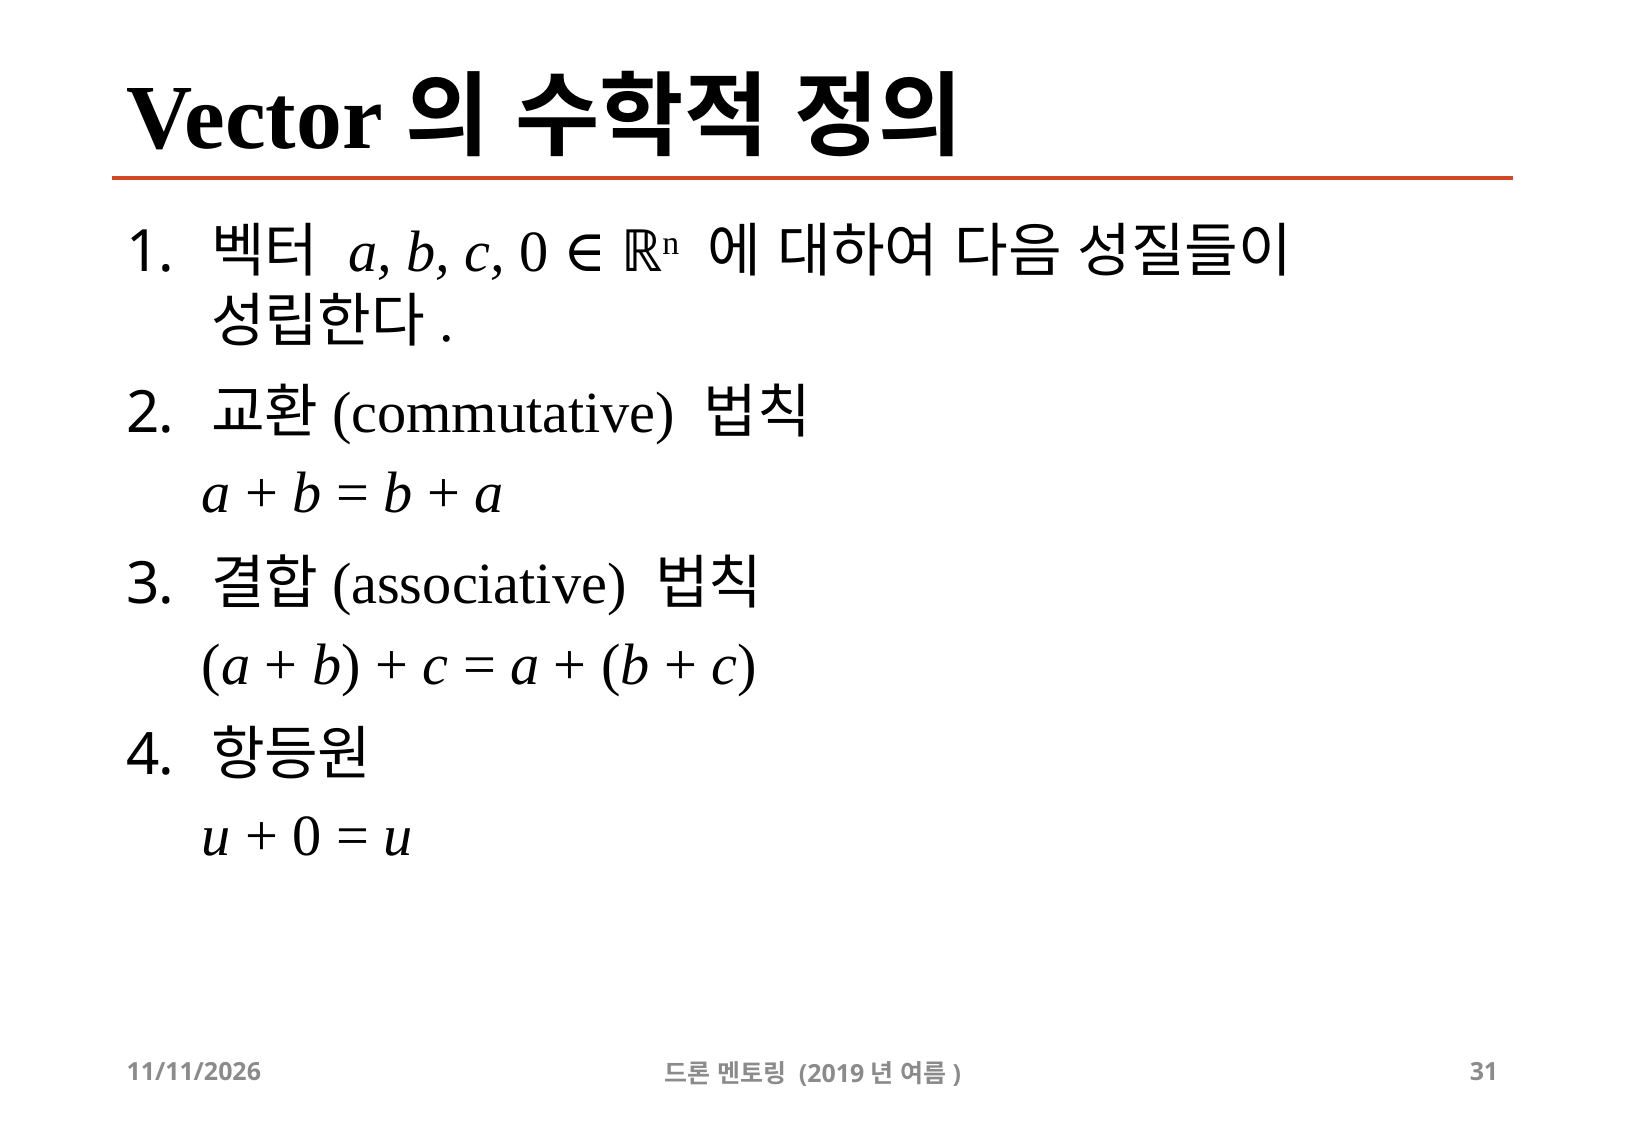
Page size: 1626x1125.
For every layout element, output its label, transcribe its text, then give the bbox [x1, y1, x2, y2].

slide_number 31 [1433, 1042, 1514, 1103]
list 벡터 a, b, c, 0 ∈ ℝn 에 대하여 다음 성질들이 성립한다. 교환(commutative) 법칙 a + b = b + a 결합(associative) 법칙 (a + b) + c = a + (b + c) 항등원 u + 0 = u [111, 205, 1514, 1014]
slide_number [111, 1042, 303, 1103]
footer 드론 멘토링 (2019년 여름) [538, 1042, 1087, 1103]
title Vector의 수학적 정의 [111, 59, 1514, 179]
